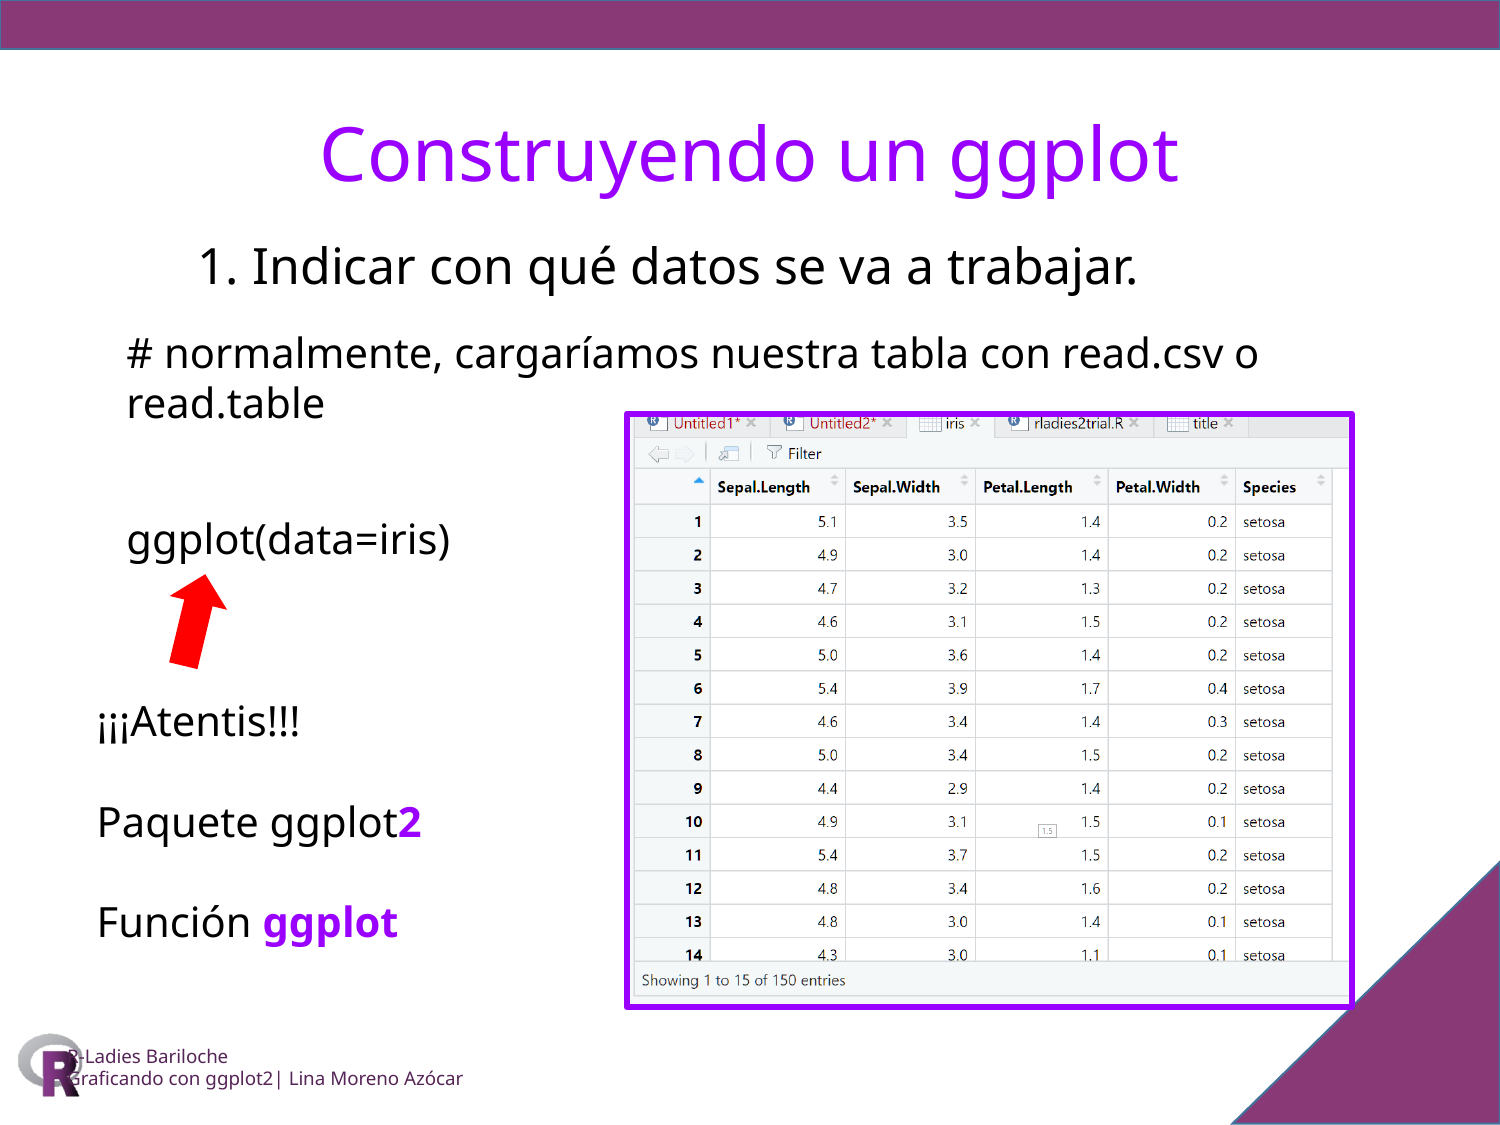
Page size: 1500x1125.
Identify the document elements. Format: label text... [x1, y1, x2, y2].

text_box # normalmente, cargaríamos nuestra tabla con read.csv o read.table [111, 319, 1416, 434]
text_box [10, 1017, 441, 1113]
text_box 1. Indicar con qué datos se va a trabajar. [182, 227, 1155, 302]
picture [629, 416, 1349, 1004]
text_box ¡¡¡Atentis!!! Paquete ggplot2 Función ggplot [81, 687, 537, 953]
text_box [0, 0, 1500, 50]
text_box Construyendo un ggplot [305, 99, 1195, 205]
text_box [169, 574, 228, 670]
text_box [1230, 860, 1500, 1125]
text_box ggplot(data=iris) [111, 505, 567, 570]
